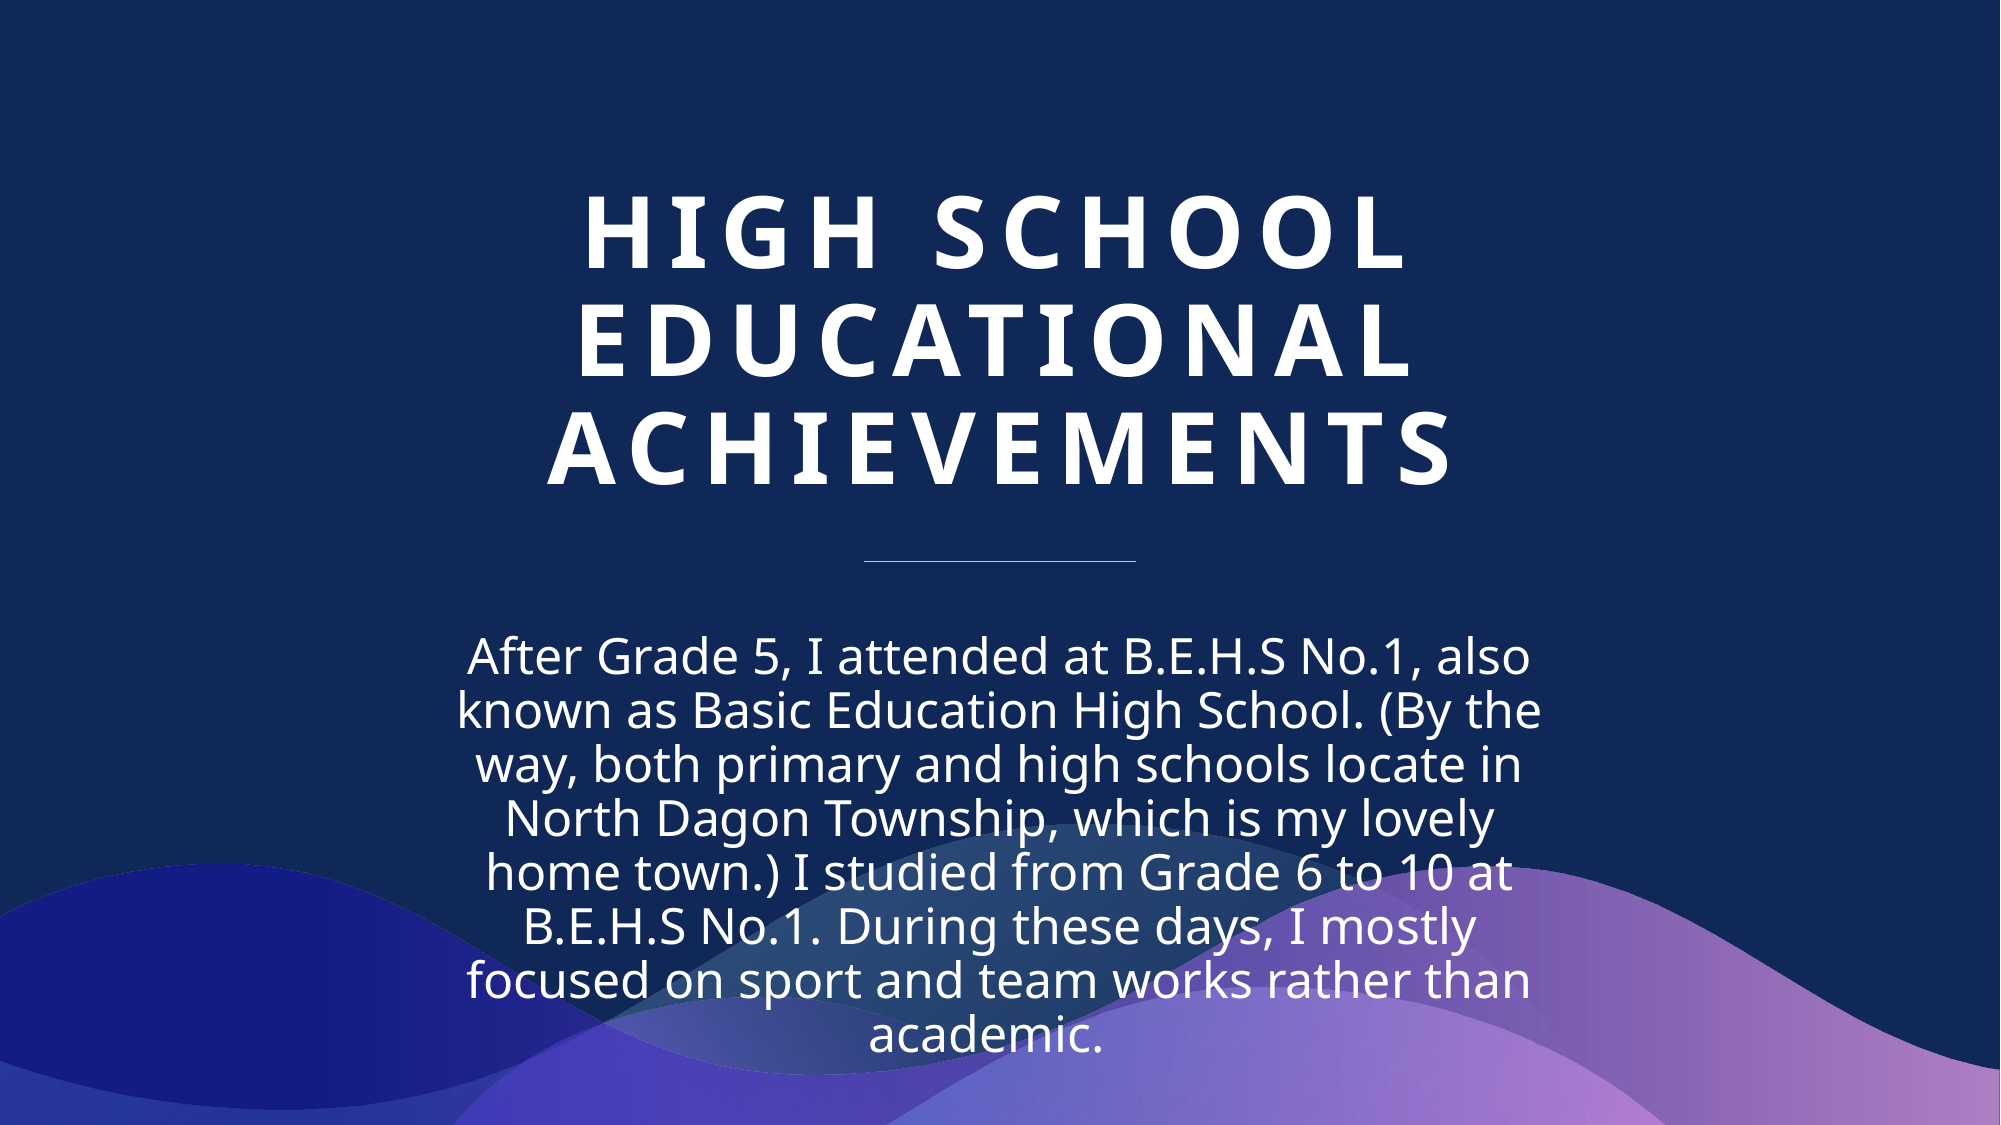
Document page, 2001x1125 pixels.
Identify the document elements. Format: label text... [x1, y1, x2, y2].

subtitle After Grade 5, I attended at B.E.H.S No.1, also known as Basic Education High School. (By the way, both primary and high schools locate in North Dagon Township, which is my lovely home town.) I studied from Grade 6 to 10 at B.E.H.S No.1. During these days, I mostly focused on sport and team works rather than academic. [420, 623, 1580, 749]
title High school educational achievements [184, 338, 1816, 514]
